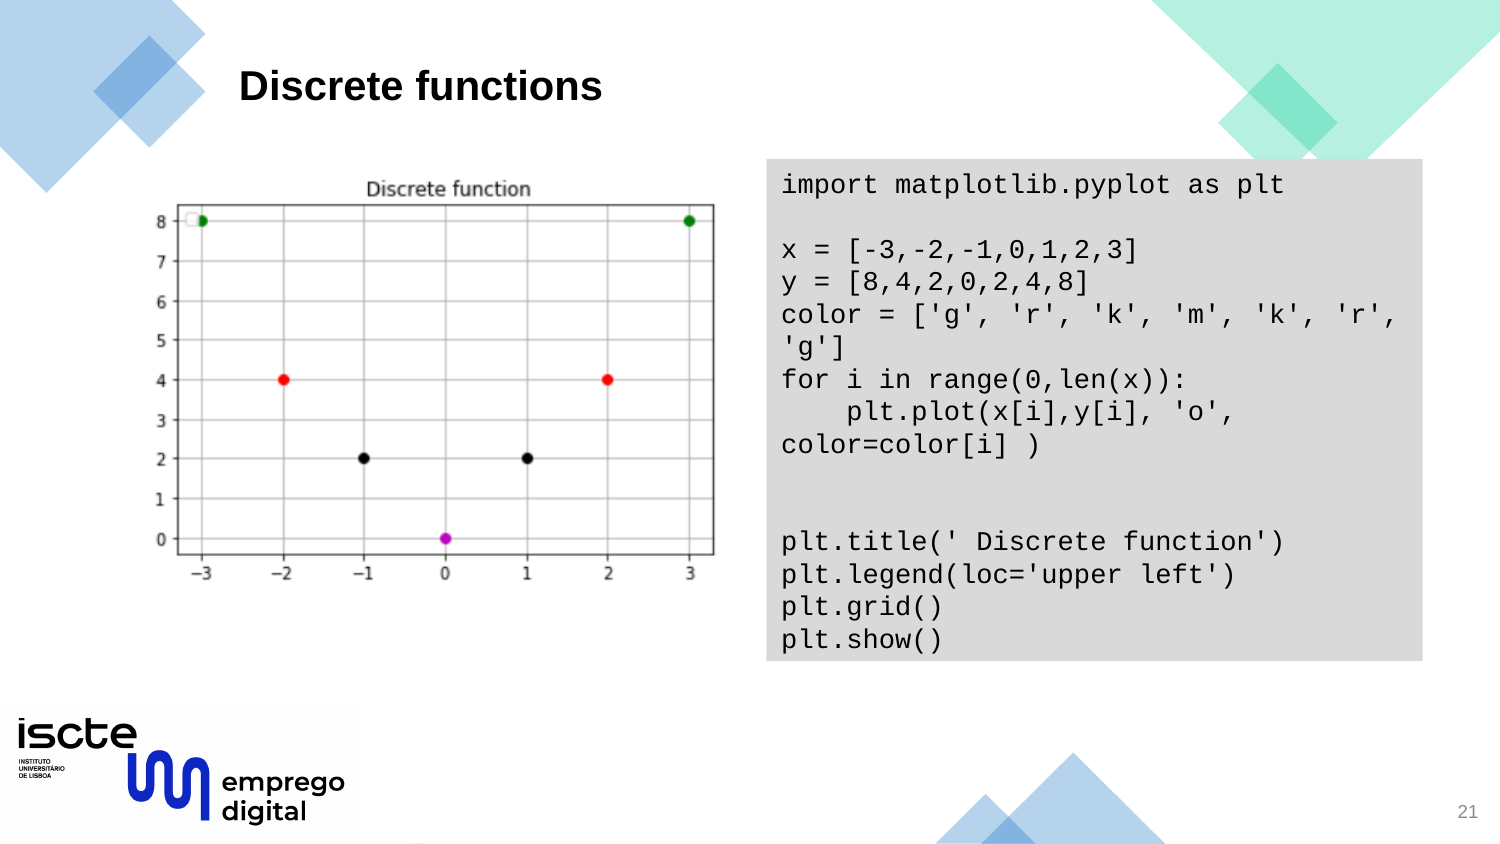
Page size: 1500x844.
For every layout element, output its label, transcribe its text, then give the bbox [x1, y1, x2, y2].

text_box [1009, 750, 1167, 844]
text_box [933, 792, 1038, 844]
text_box [1149, 0, 1500, 158]
slide_number 21 [1403, 779, 1494, 844]
picture [146, 169, 724, 590]
text_box Discrete functions [224, 51, 916, 117]
picture [0, 704, 359, 844]
text_box [0, 0, 1500, 844]
text_box import matplotlib.pyplot as plt x = [-3,-2,-1,0,1,2,3] y = [8,4,2,0,2,4,8] color = ['g', 'r', 'k', 'm', 'k', 'r', 'g'] for i in range(0,len(x)): plt.plot(x[i],y[i], 'o', color=color[i] ) plt.title(' Discrete function') plt.legend(loc='upper left') plt.grid() plt.show() [766, 158, 1423, 661]
text_box [91, 34, 208, 150]
text_box [0, 0, 208, 195]
text_box [1216, 93, 1309, 158]
